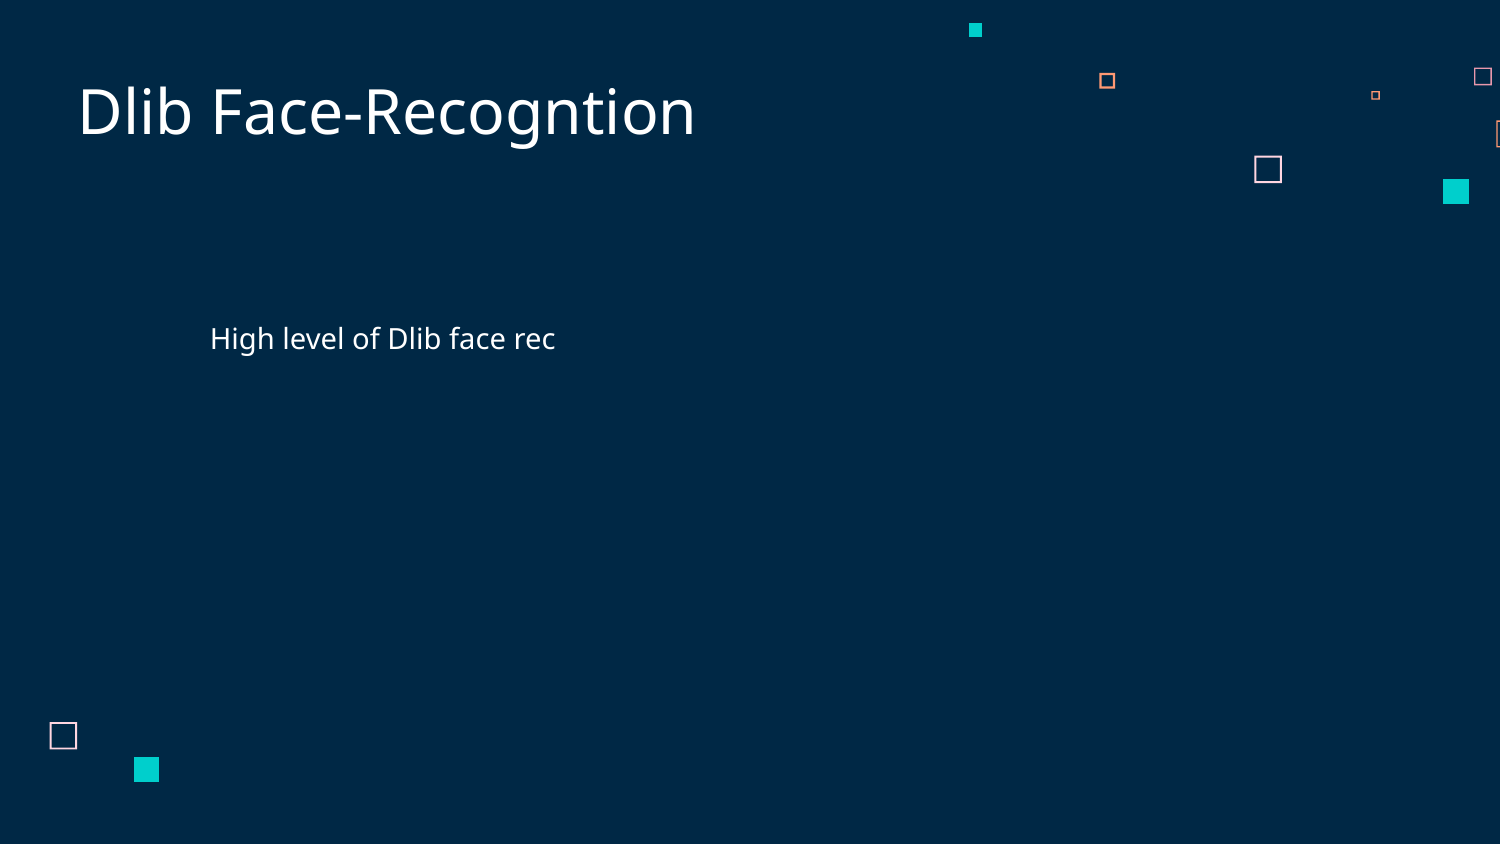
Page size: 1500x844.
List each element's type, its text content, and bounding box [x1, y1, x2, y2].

title Dlib Face-Recogntion [63, 66, 1029, 162]
text_box High level of Dlib face rec [92, 305, 673, 648]
